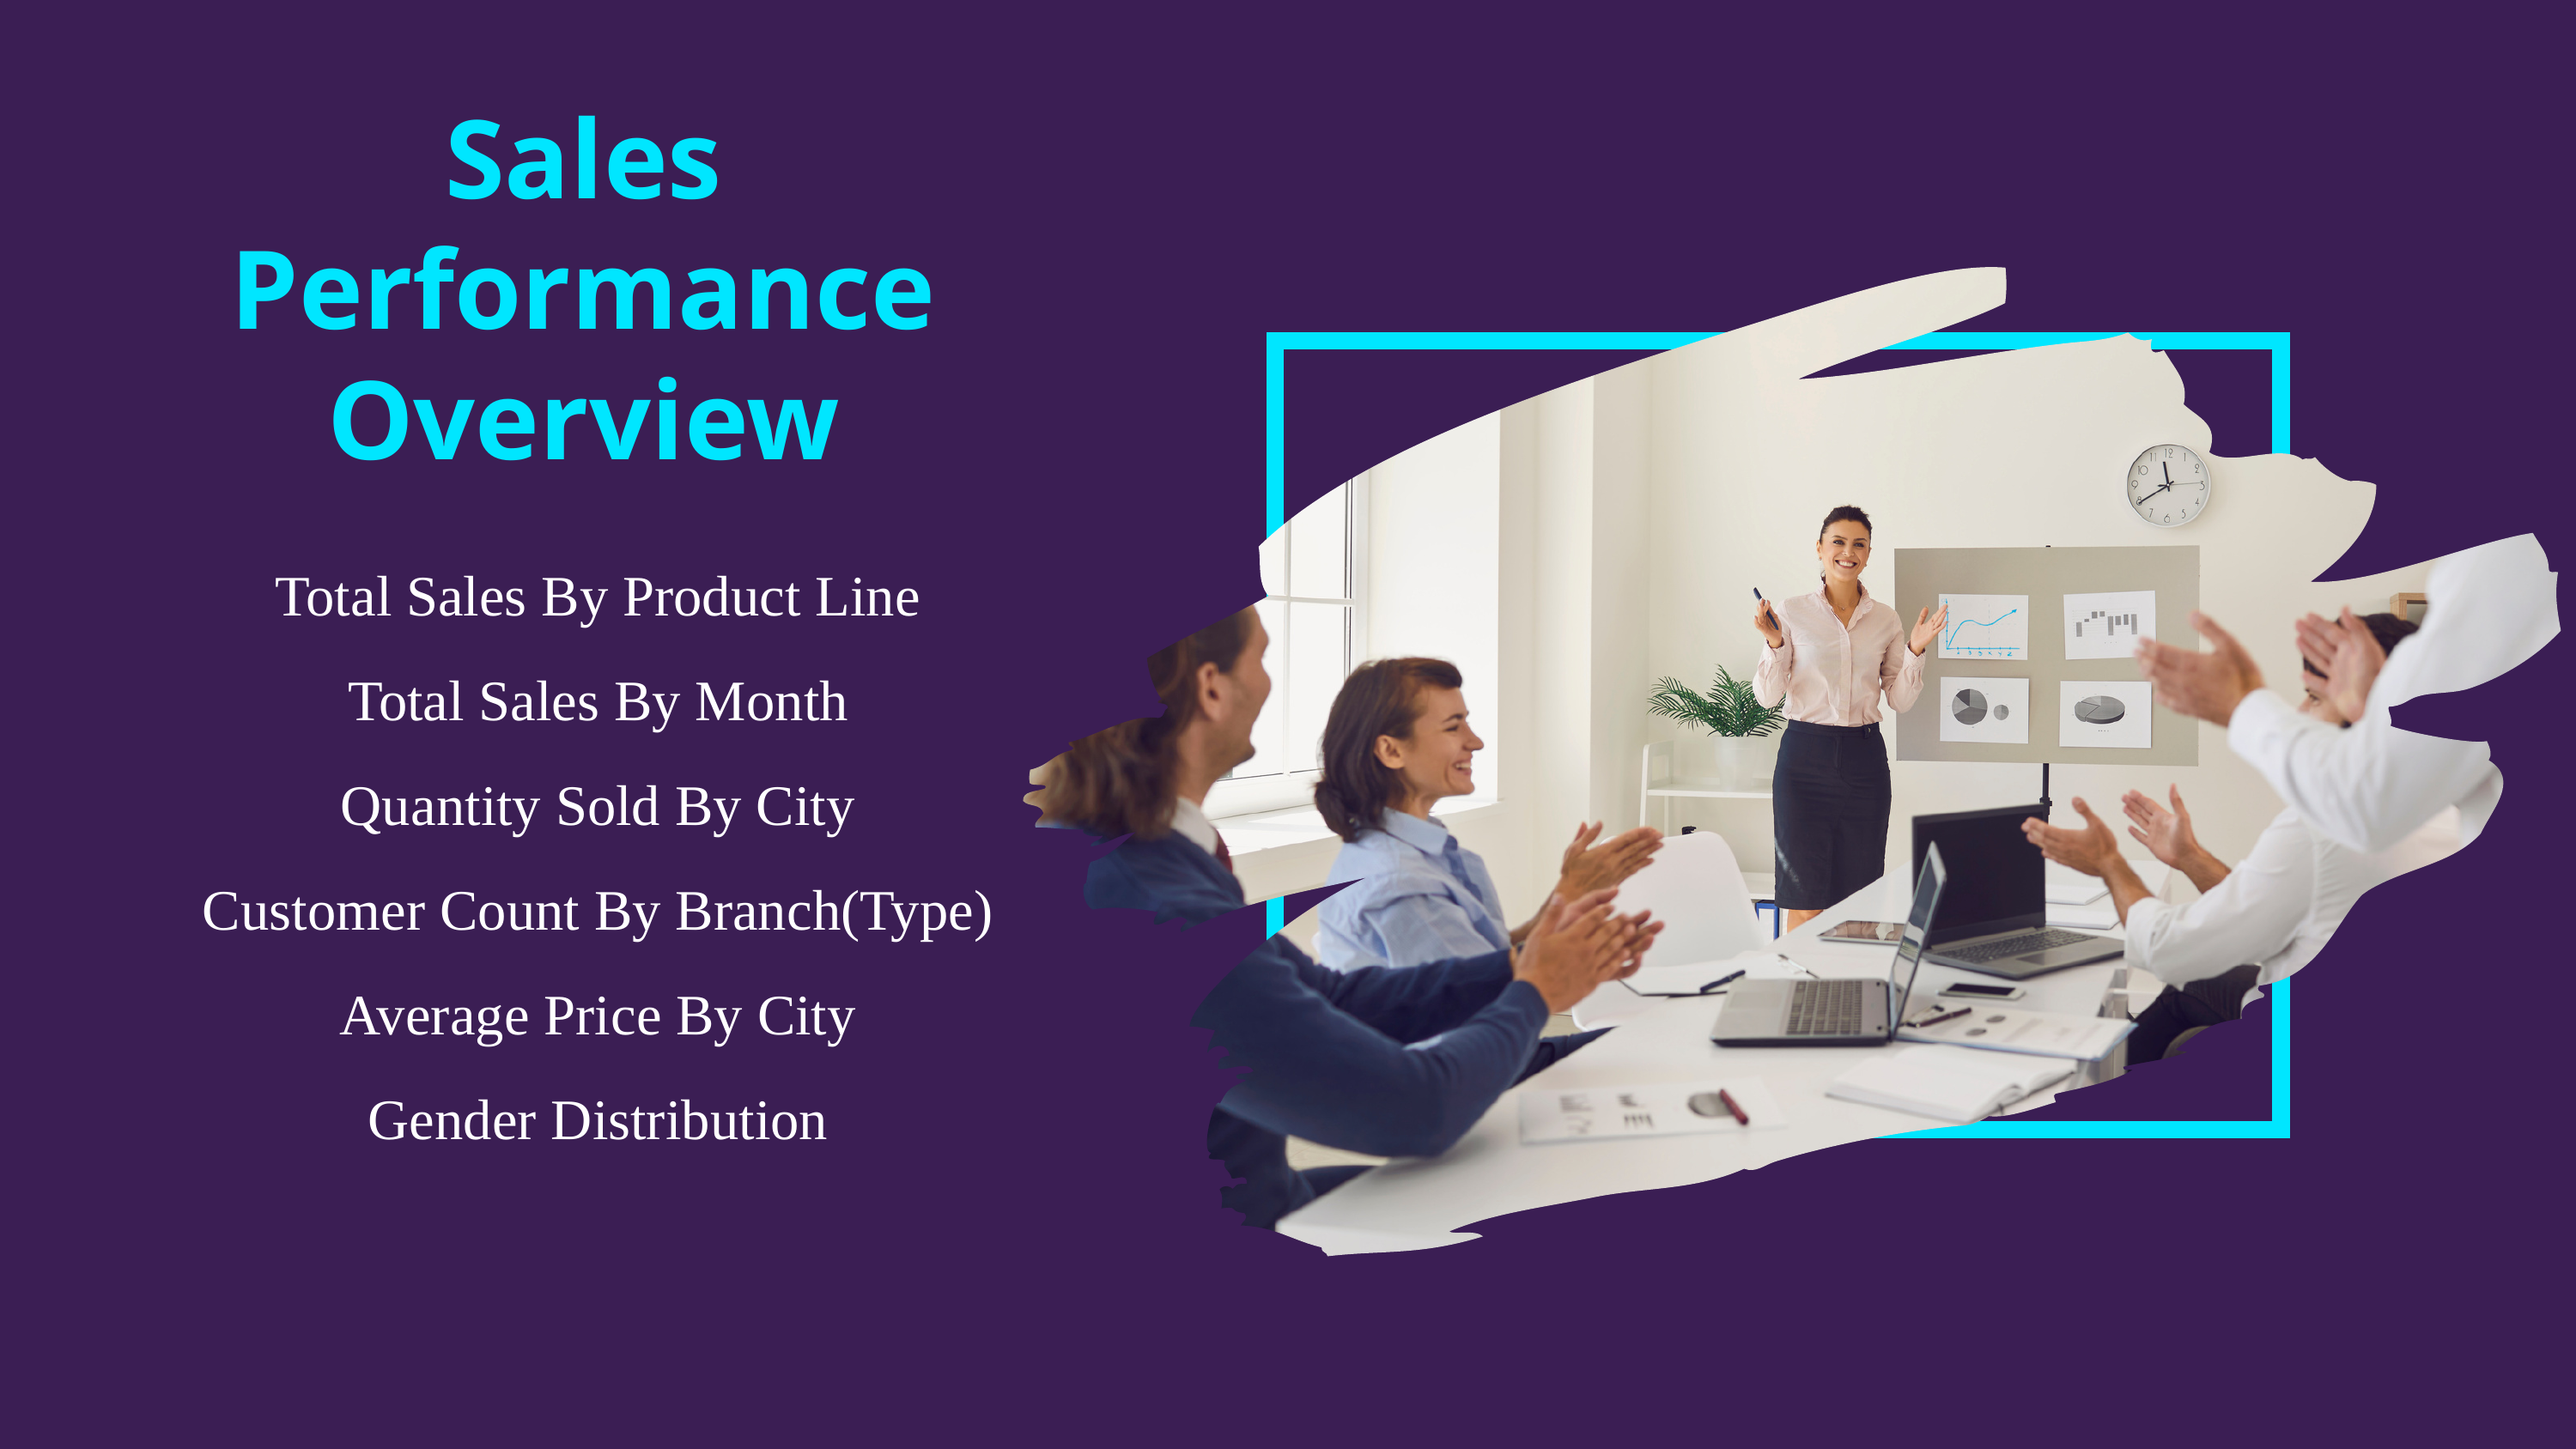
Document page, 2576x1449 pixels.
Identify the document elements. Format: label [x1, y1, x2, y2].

text_box [1023, 266, 2561, 1257]
text_box [139, 90, 1058, 1204]
